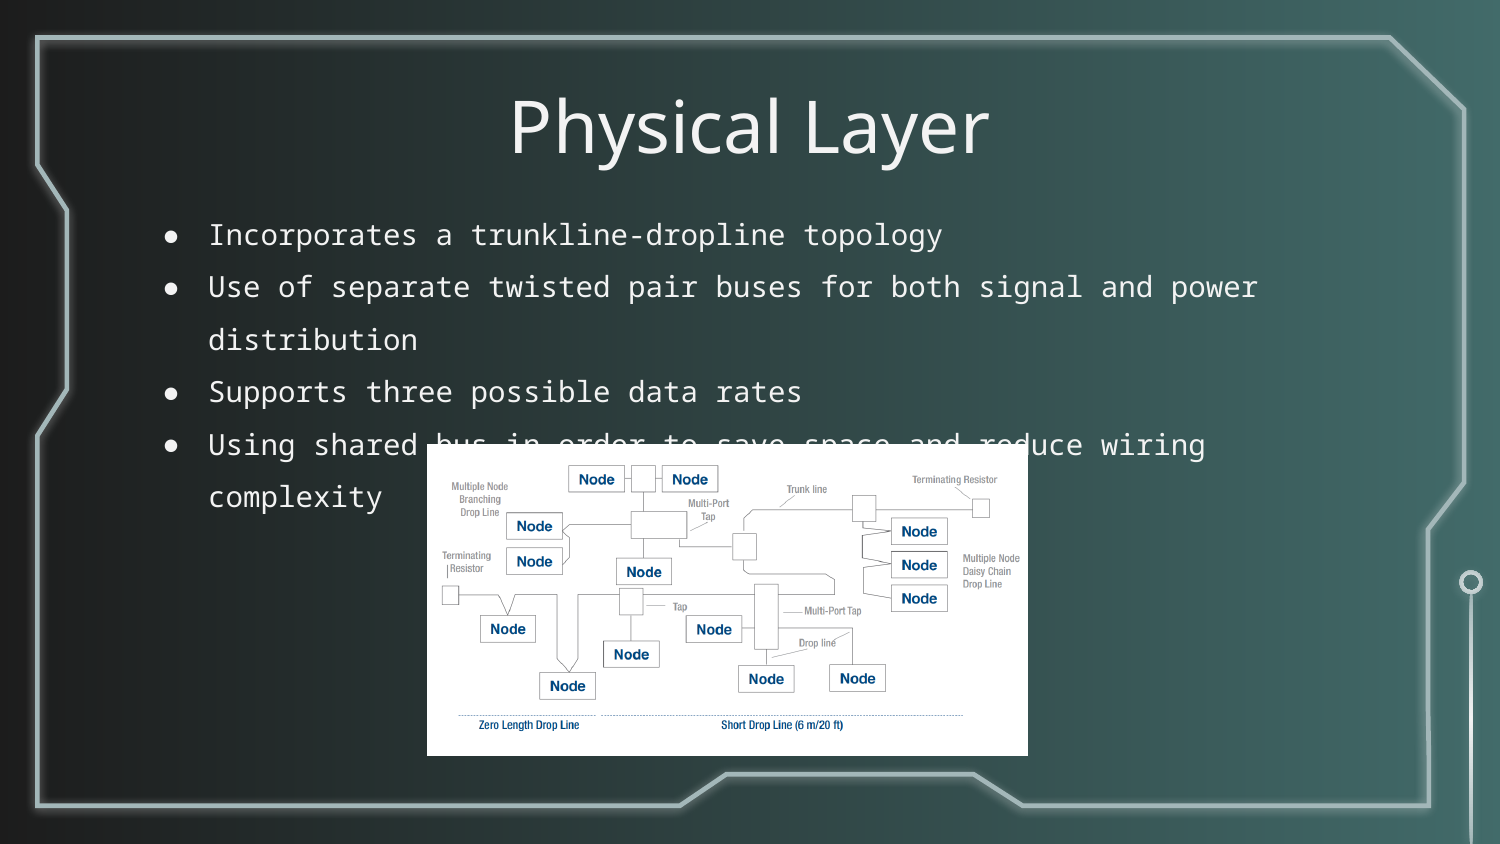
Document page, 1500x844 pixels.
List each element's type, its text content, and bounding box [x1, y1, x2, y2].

title Physical Layer [118, 88, 1382, 160]
picture [427, 444, 1028, 756]
list Incorporates a trunkline-dropline topology Use of separate twisted pair buses for both signal and power distribution Supports three possible data rates Using shared bus in order to save space and reduce wiring complexity [118, 183, 1338, 680]
